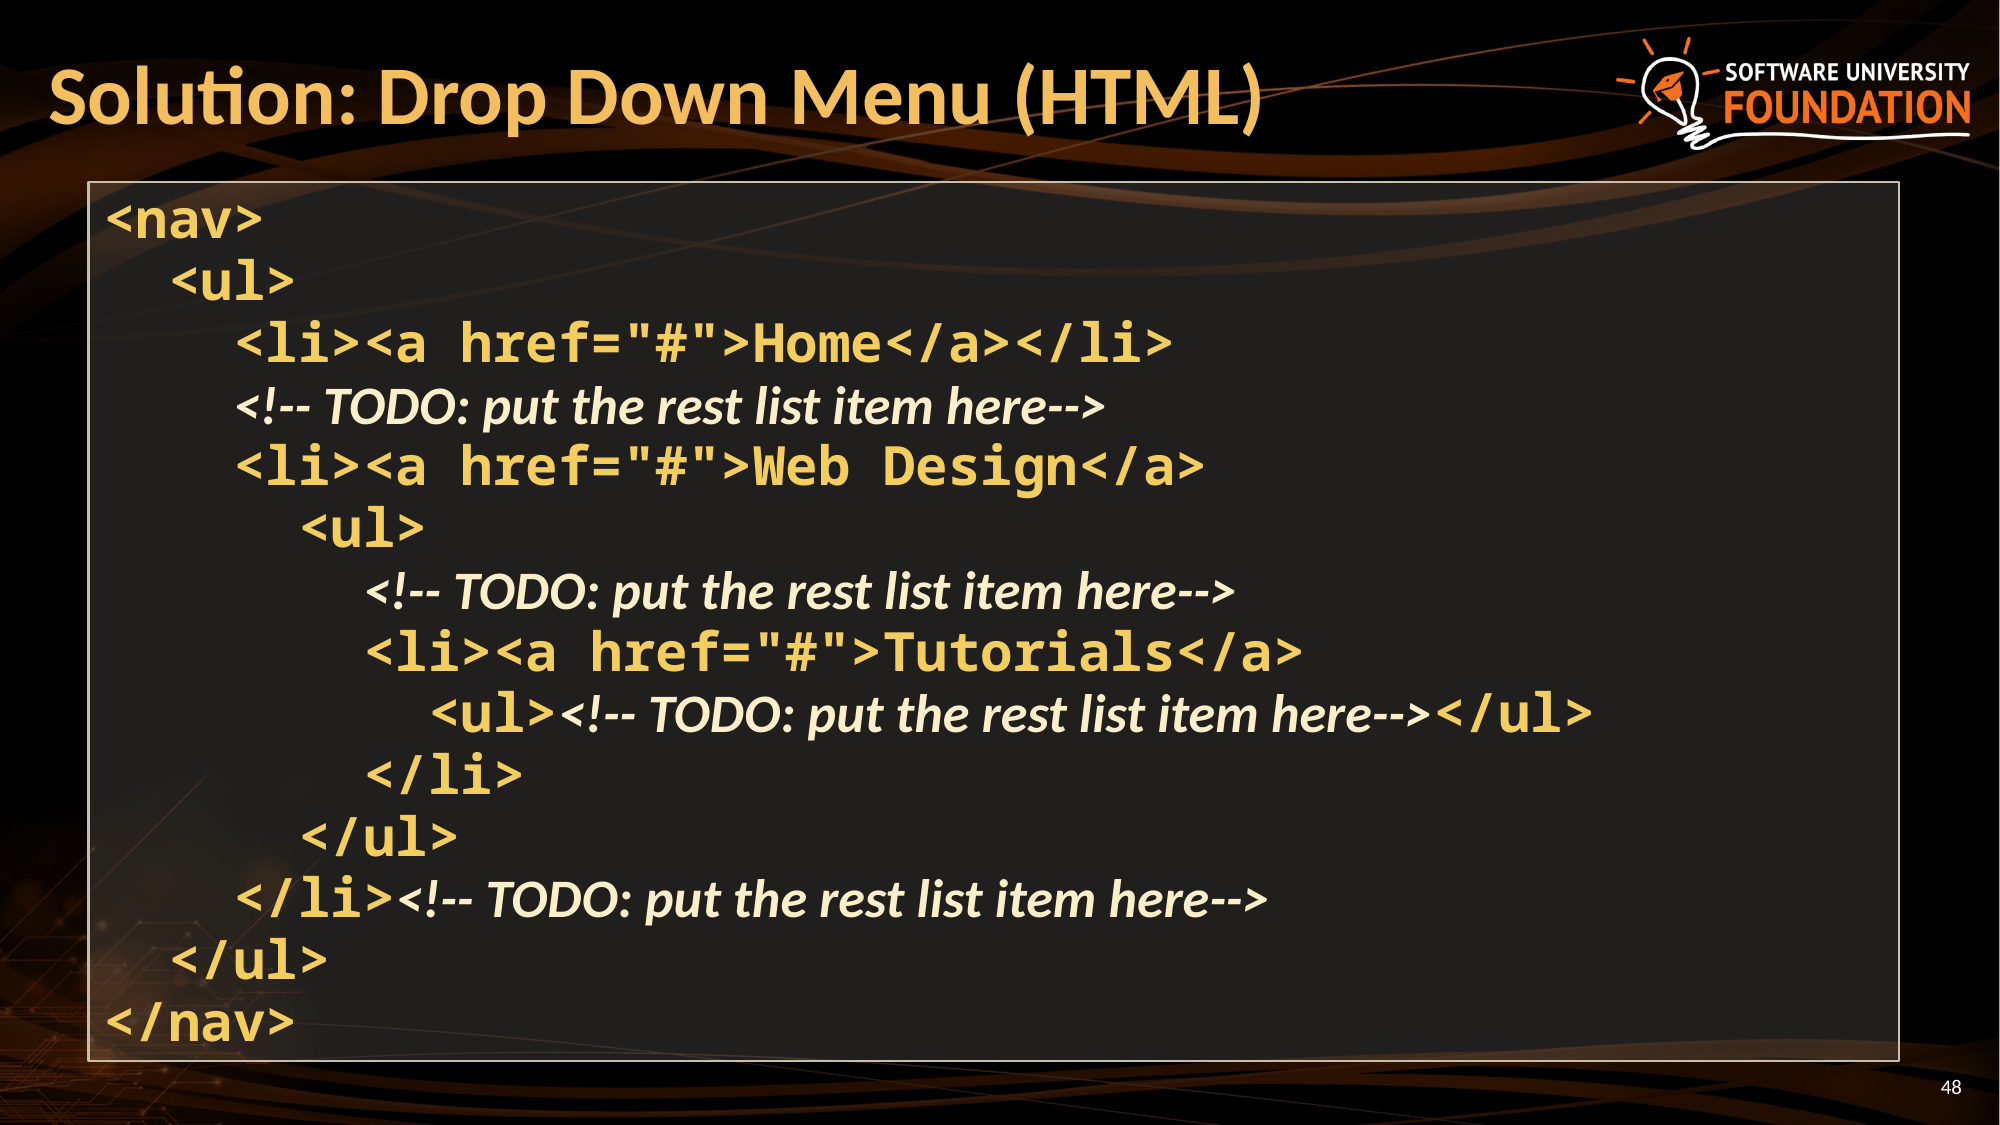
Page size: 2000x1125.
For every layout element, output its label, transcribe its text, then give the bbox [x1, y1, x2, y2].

text_box <nav> <ul> <li><a href="#">Home</a></li> <!-- TODO: put the rest list item here--> <li><a href="#">Web Design</a> <ul> <!-- TODO: put the rest list item here--> <li><a href="#">Tutorials</a> <ul><!-- TODO: put the rest list item here--></ul> </li> </ul> </li><!-- TODO: put the rest list item here--> </ul> </nav> [88, 182, 1899, 1061]
title Solution: Drop Down Menu (HTML) [30, 6, 1602, 189]
slide_number 48 [1897, 1070, 1968, 1103]
picture [0, 0, 2000, 1125]
